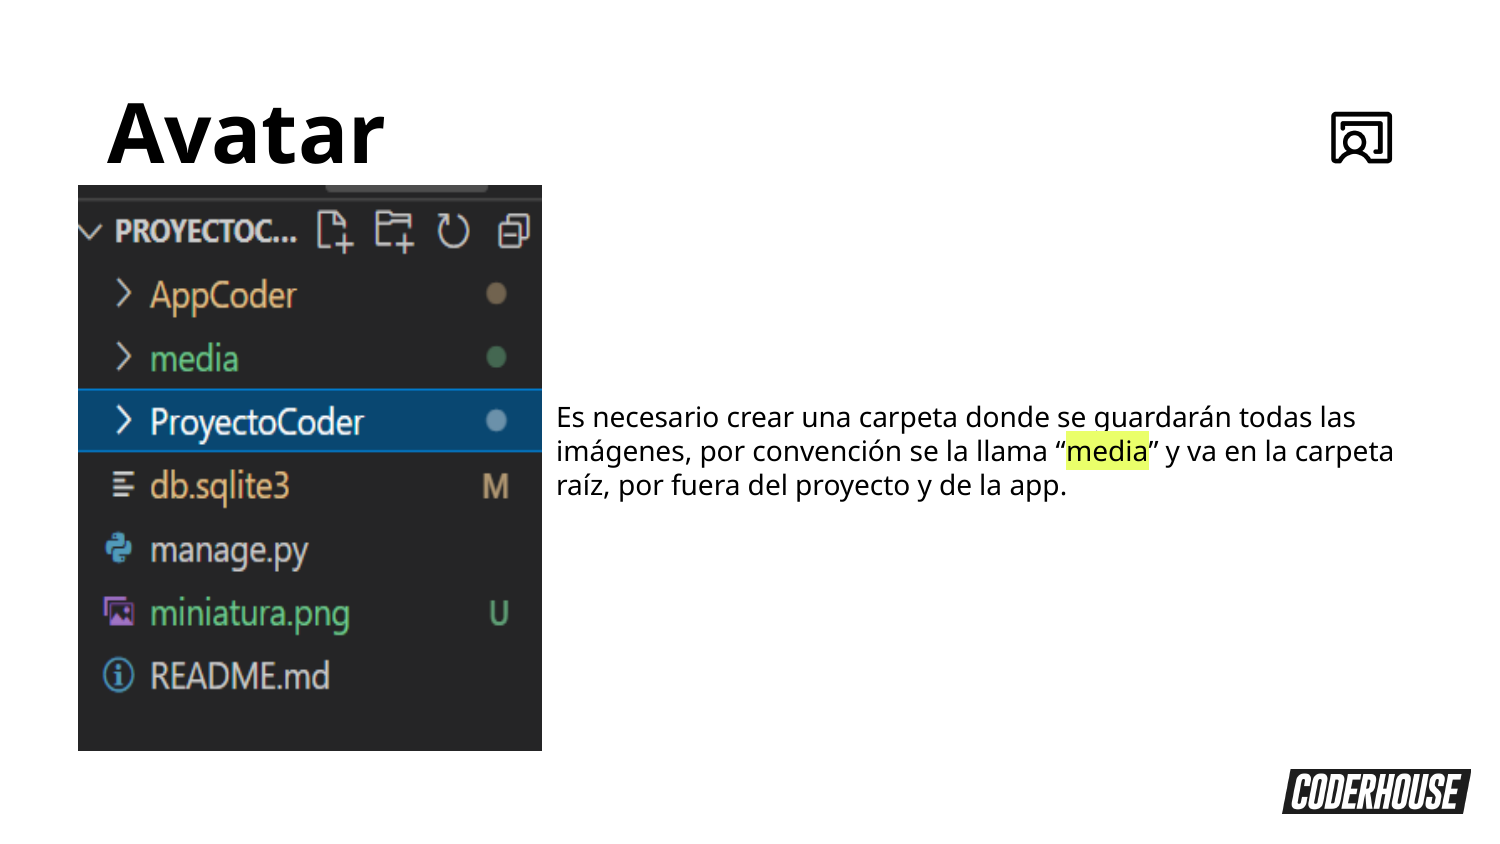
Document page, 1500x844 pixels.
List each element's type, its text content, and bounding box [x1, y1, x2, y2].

picture [77, 185, 542, 751]
text_box Es necesario crear una carpeta donde se guardarán todas las imágenes, por convención se la llama “media” y va en la carpeta raíz, por fuera del proyecto y de la app. [546, 384, 1423, 550]
picture [1281, 769, 1471, 814]
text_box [1300, 76, 1423, 199]
text_box Avatar [92, 76, 868, 197]
